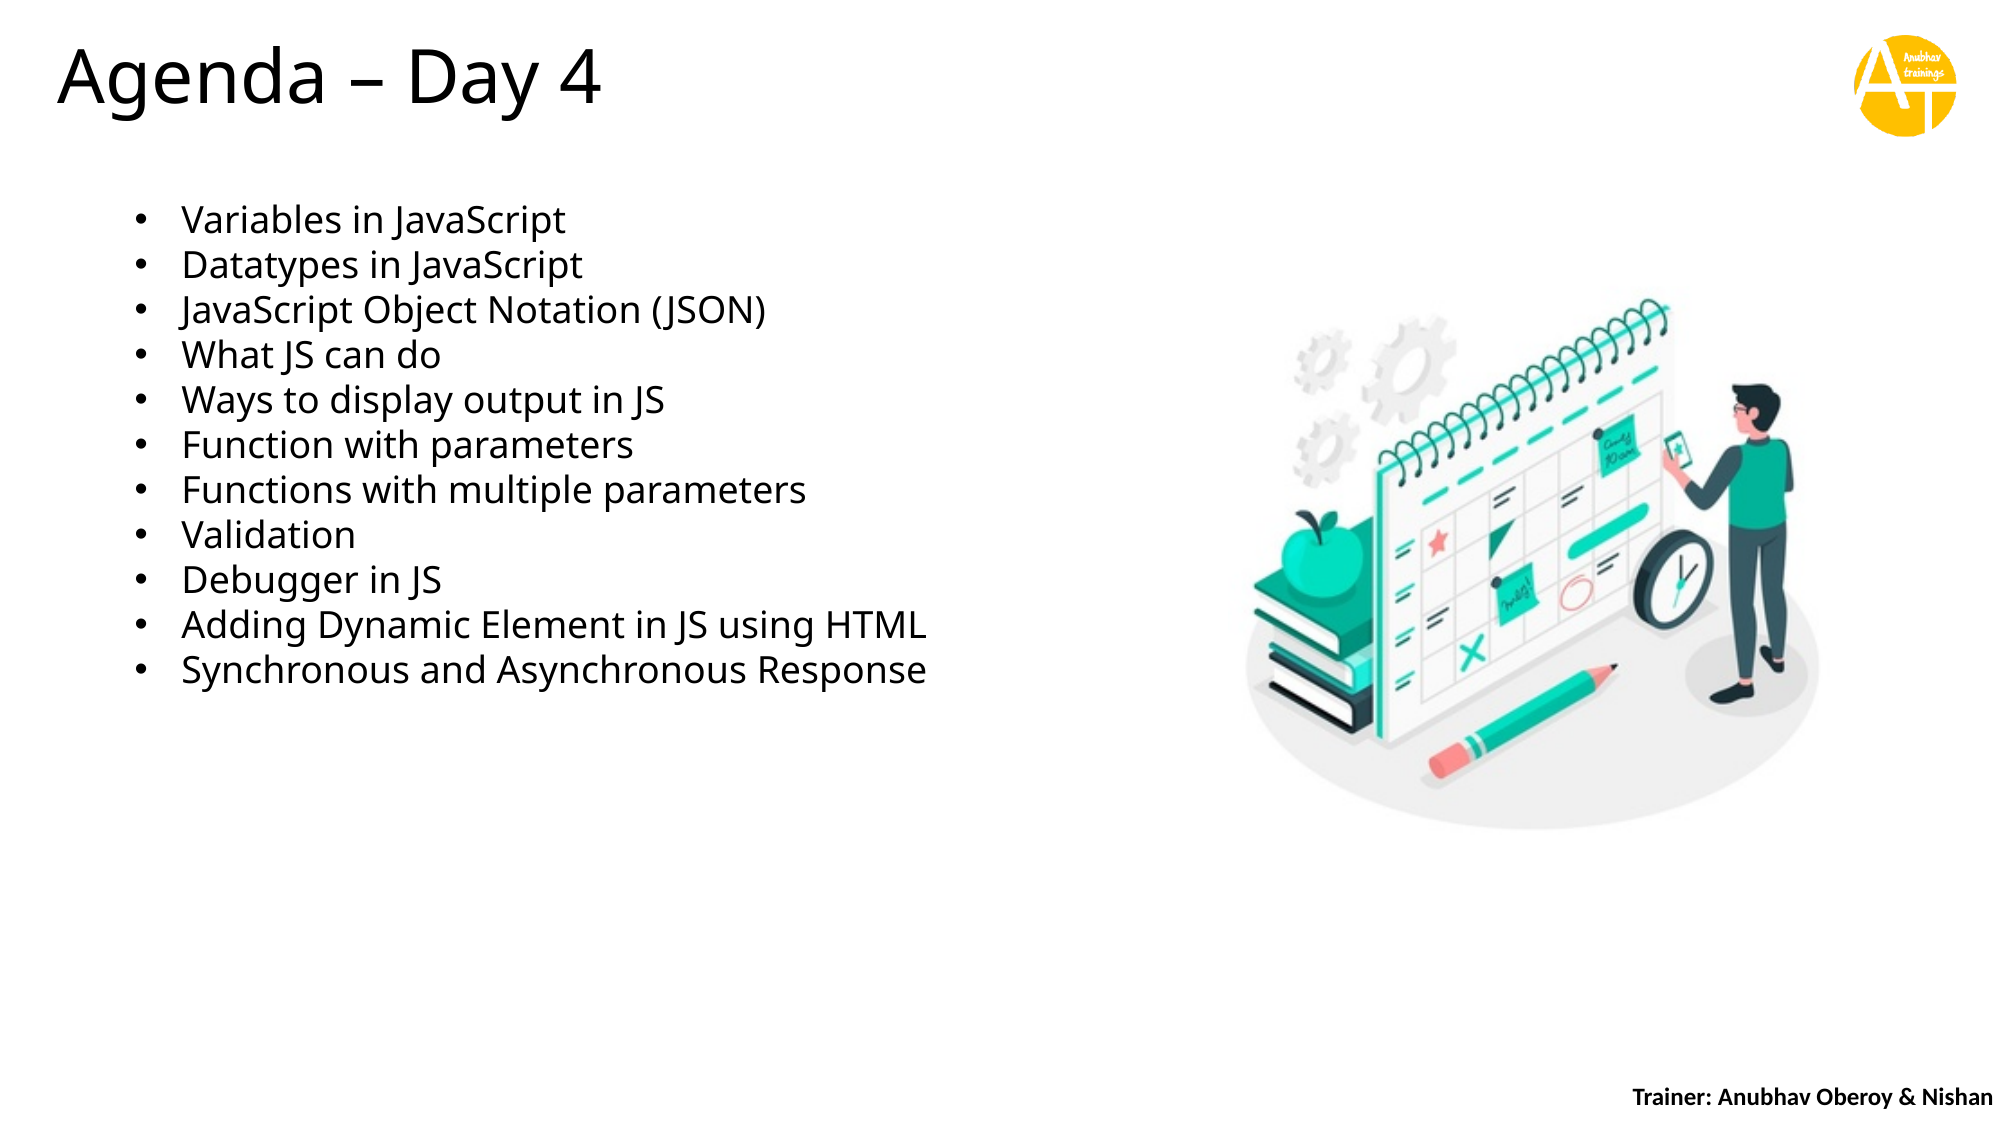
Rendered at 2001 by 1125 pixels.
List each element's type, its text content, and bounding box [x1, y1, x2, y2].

footer Trainer: Anubhav Oberoy & Nishan [1601, 1083, 2000, 1108]
picture [1228, 258, 1837, 867]
text_box Agenda – Day 4 [42, 30, 1896, 148]
text_box Variables in JavaScript Datatypes in JavaScript JavaScript Object Notation (JSON) What JS can do Ways to display output in JS Function with parameters Functions with multiple parameters Validation Debugger in JS Adding Dynamic Element in JS using HTML Synchronous and Asynchronous Response [119, 188, 1948, 789]
picture [1844, 28, 1962, 145]
